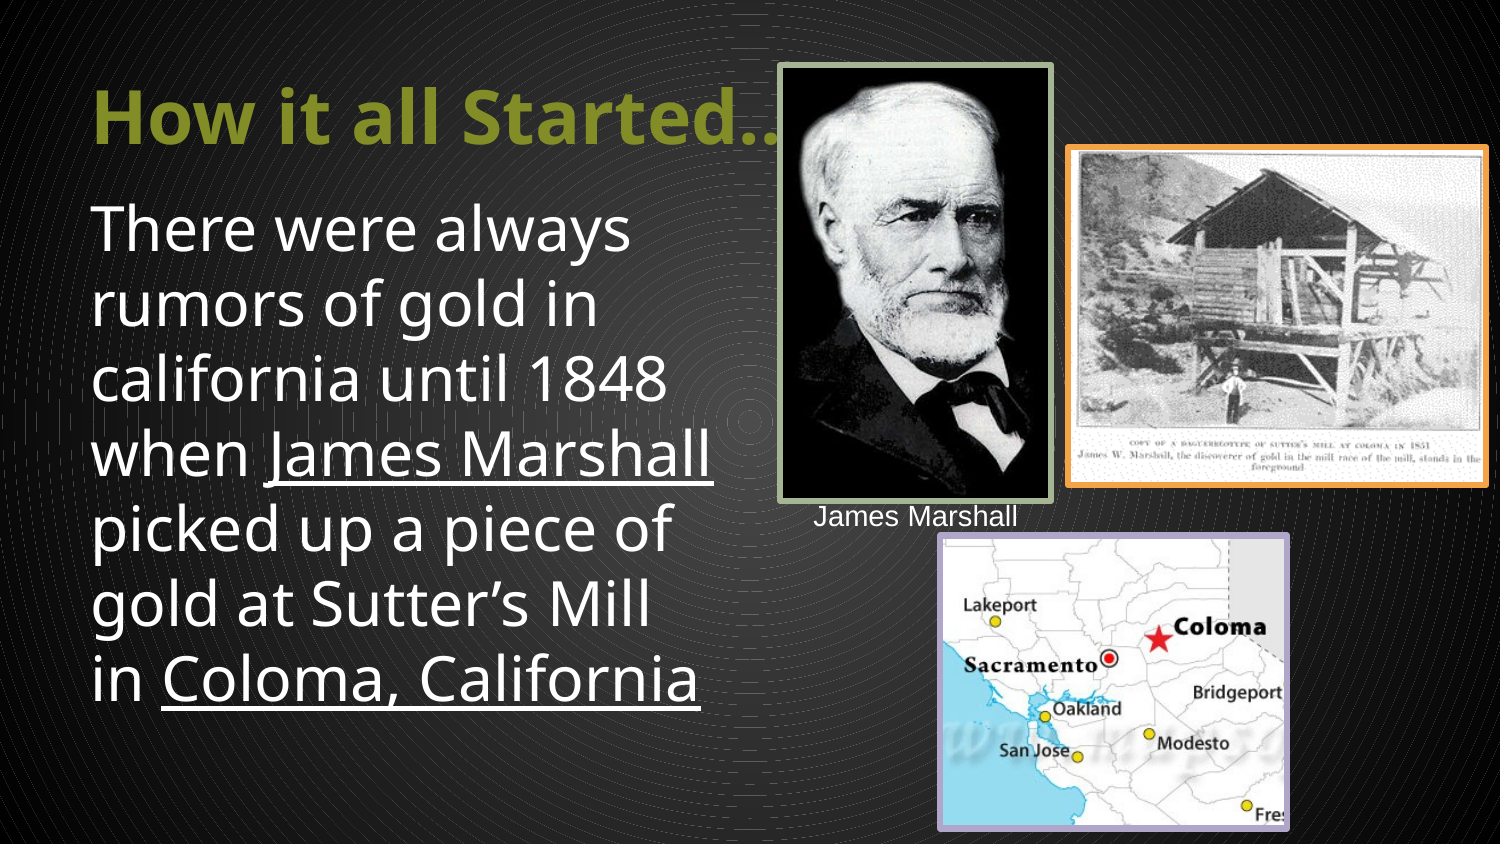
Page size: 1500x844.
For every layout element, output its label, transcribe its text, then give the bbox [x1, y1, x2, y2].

picture [942, 538, 1285, 826]
text_box James Marshall [798, 505, 1034, 515]
picture [1070, 149, 1484, 483]
picture [783, 68, 1049, 498]
title How it all Started... [75, 33, 1425, 175]
list There were always rumors of gold in california until 1848 when James Marshall picked up a piece of gold at Sutter’s Mill in Coloma, California [75, 174, 731, 844]
